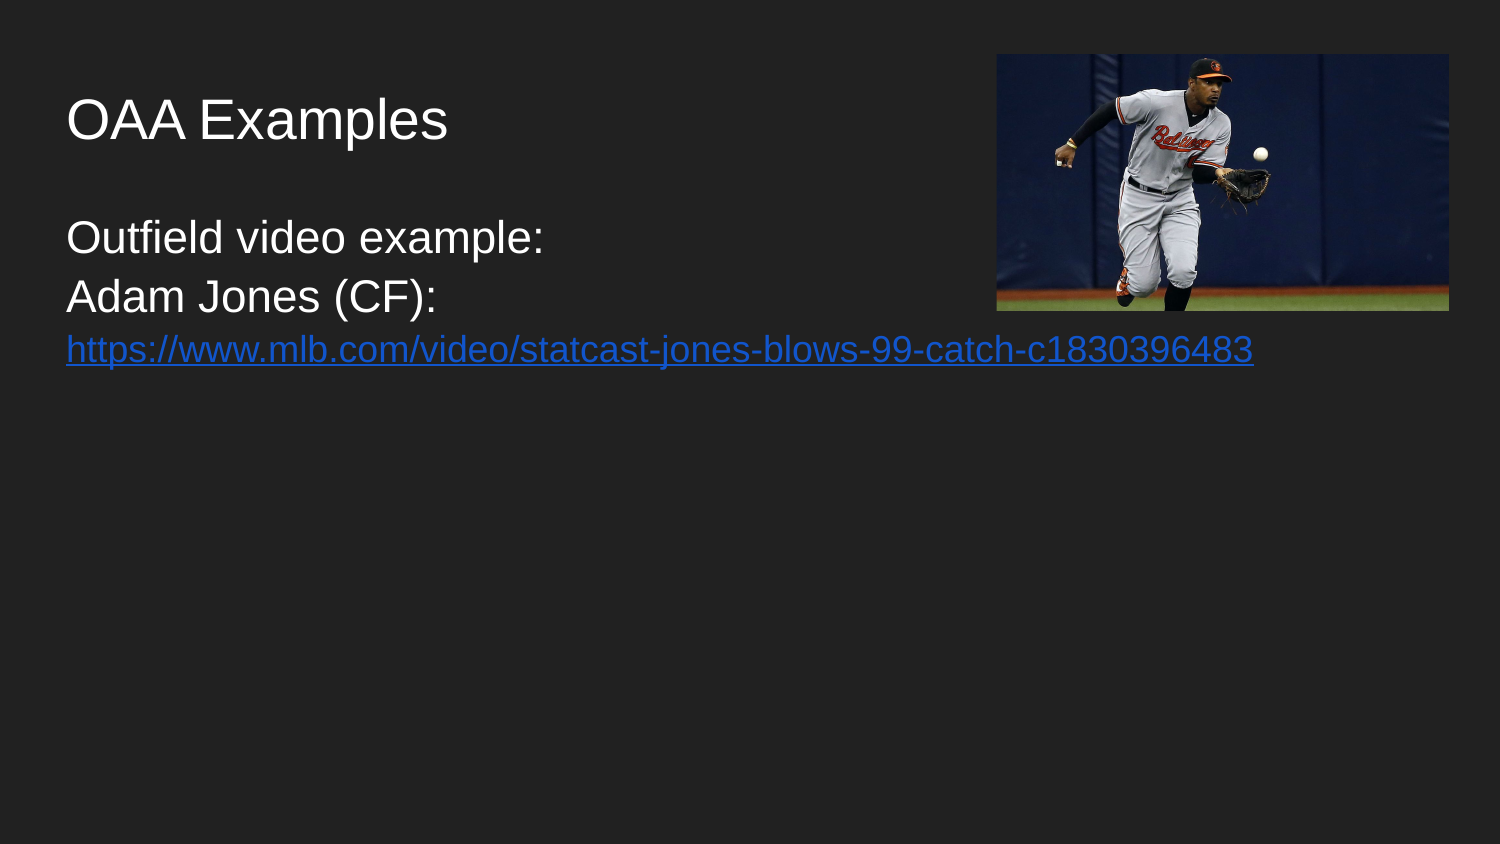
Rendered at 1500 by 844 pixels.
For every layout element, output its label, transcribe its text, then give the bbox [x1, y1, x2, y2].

picture [996, 54, 1450, 312]
title OAA Examples [51, 72, 991, 167]
list Outfield video example: Adam Jones (CF): https://www.mlb.com/video/statcast-jones-blows-99-catch-c1830396483 [51, 189, 1449, 750]
